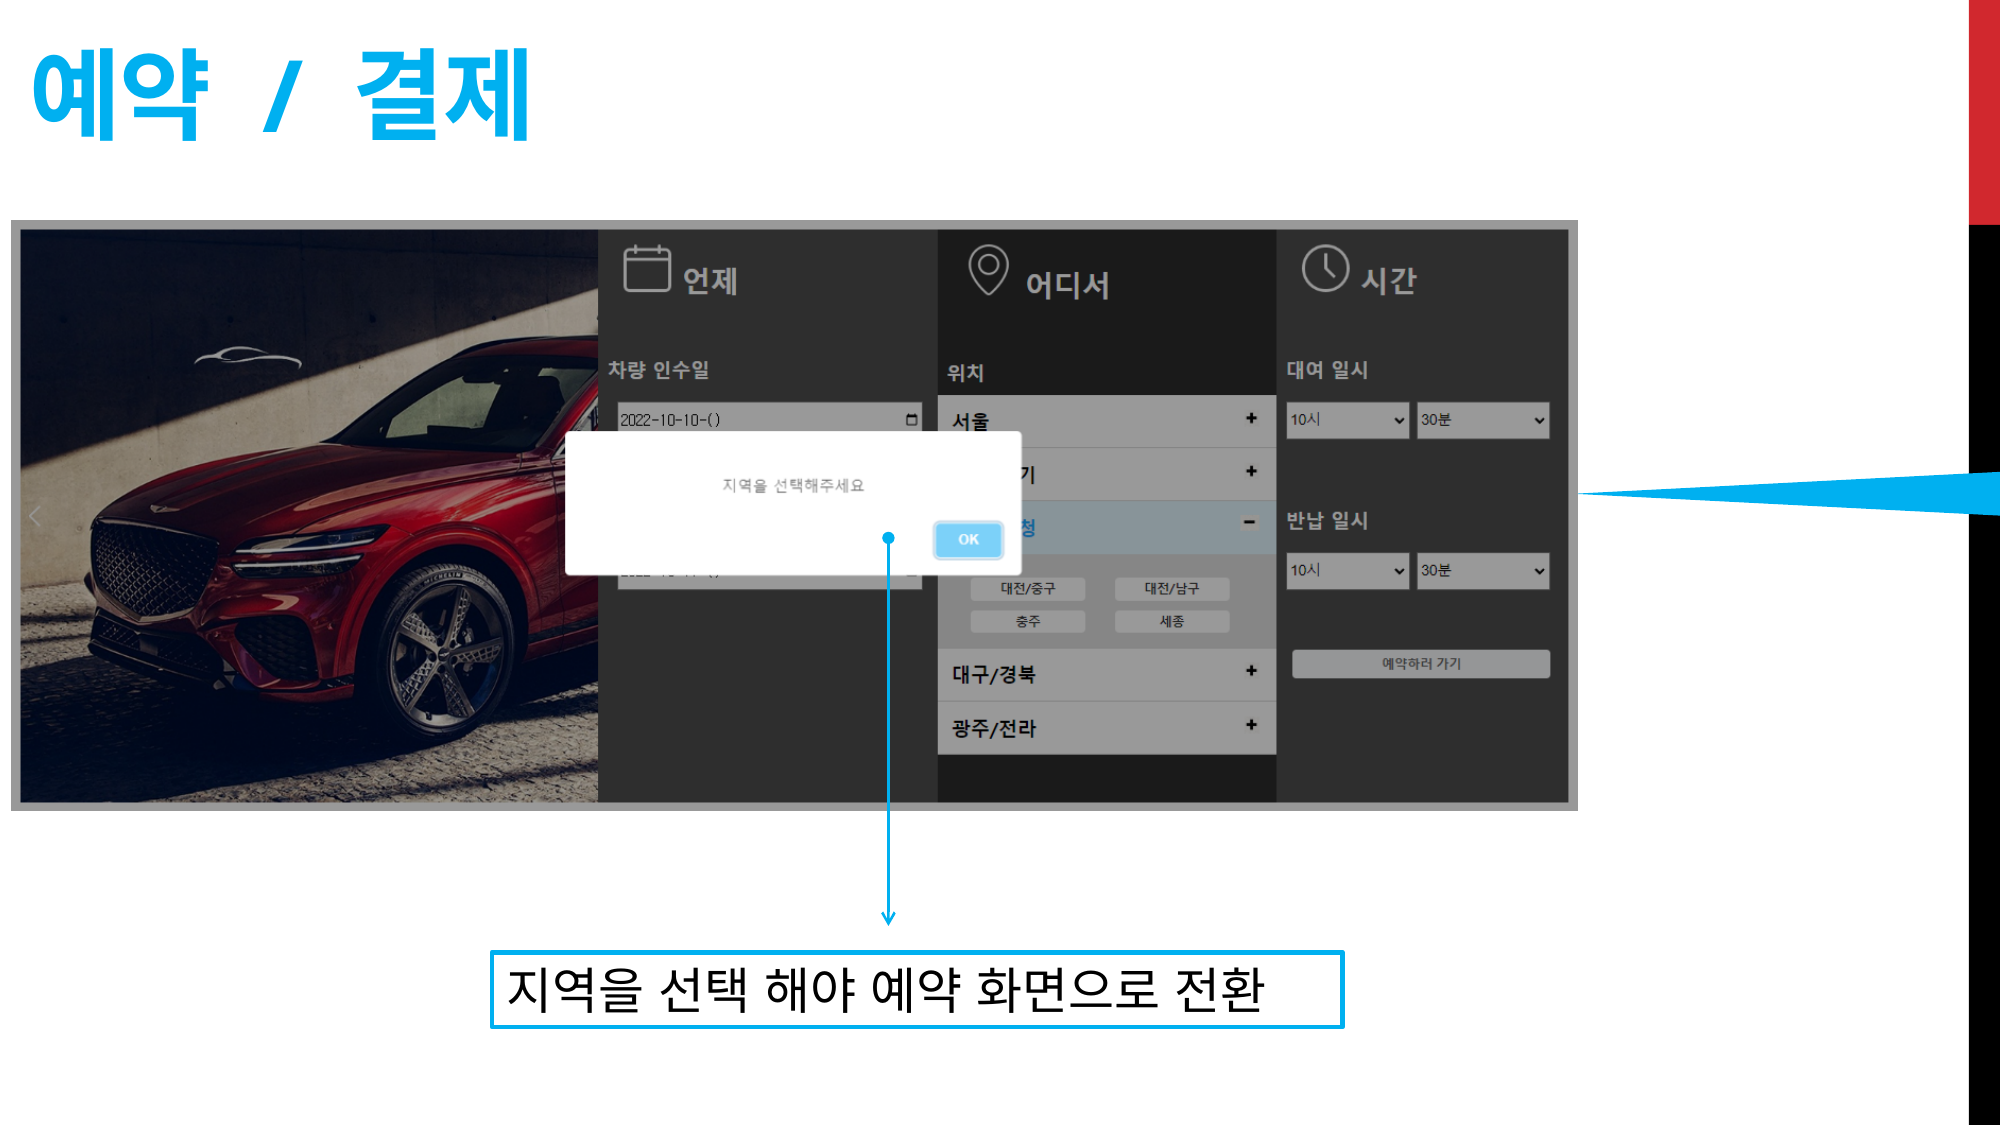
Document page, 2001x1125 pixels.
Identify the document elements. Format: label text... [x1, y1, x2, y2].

picture [11, 219, 1578, 812]
text_box [1589, 469, 2000, 518]
text_box 예약 / 결제 [17, 30, 798, 158]
text_box 지역을 선택 해야 예약 화면으로 전환 [491, 952, 1343, 1027]
